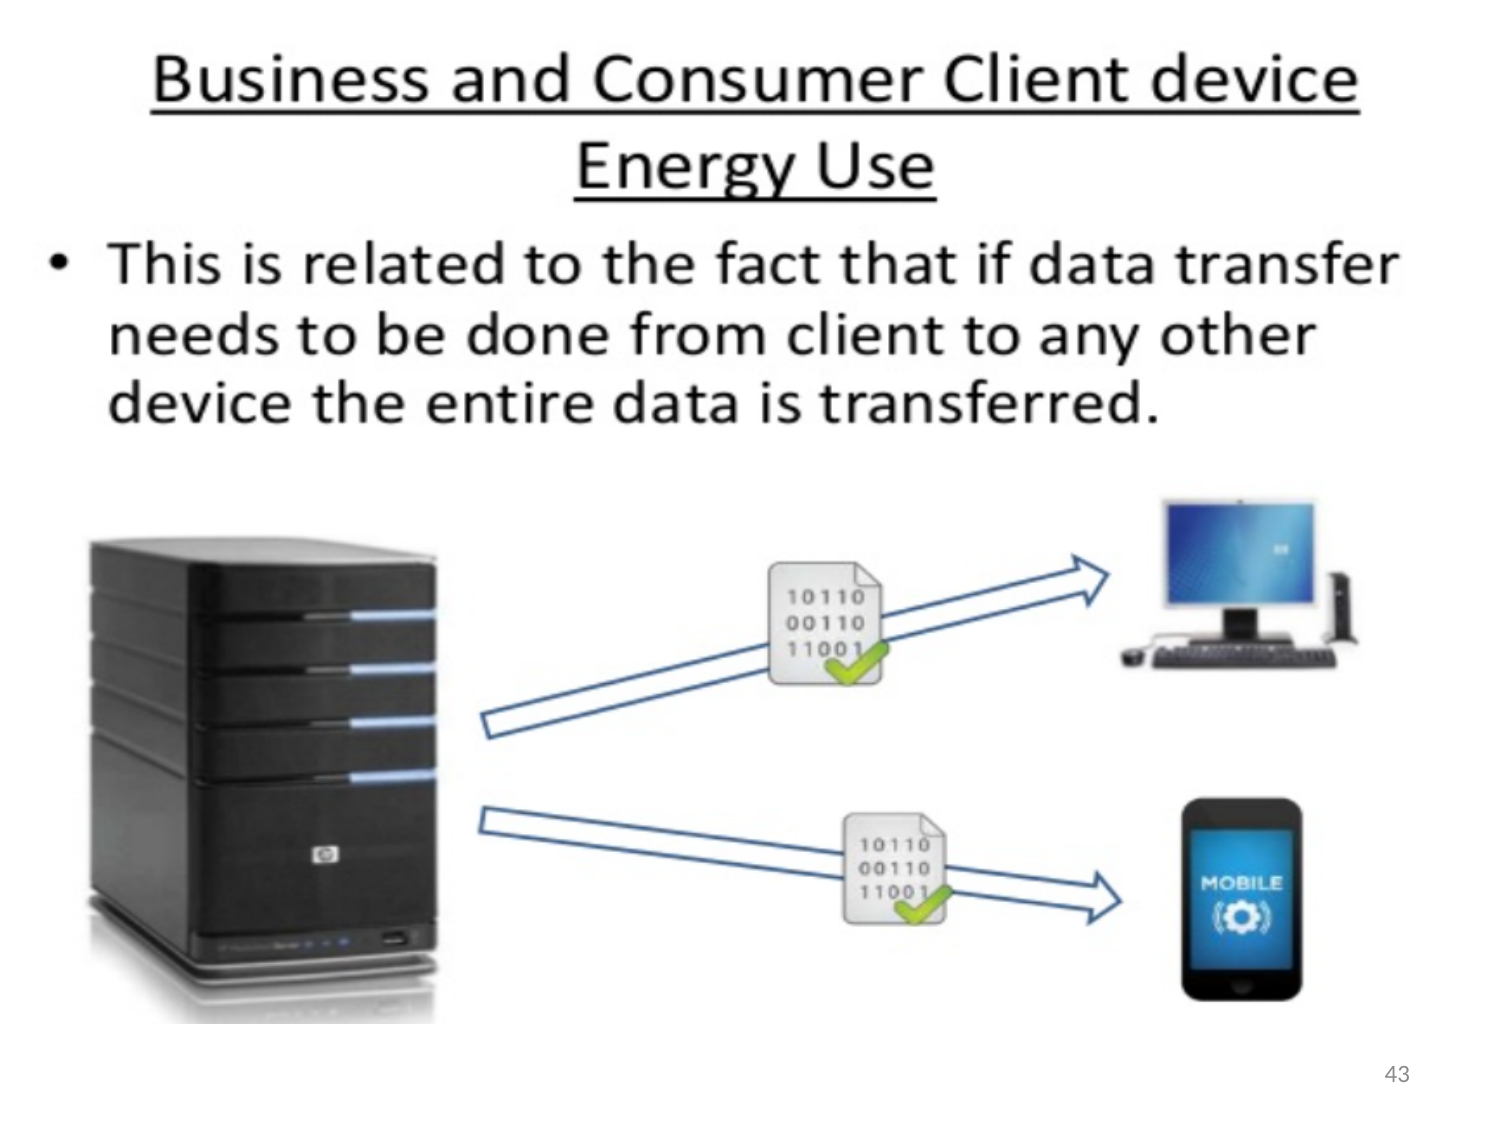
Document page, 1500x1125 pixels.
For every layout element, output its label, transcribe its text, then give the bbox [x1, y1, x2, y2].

picture [20, 20, 1475, 1025]
slide_number 43 [1074, 1042, 1425, 1103]
